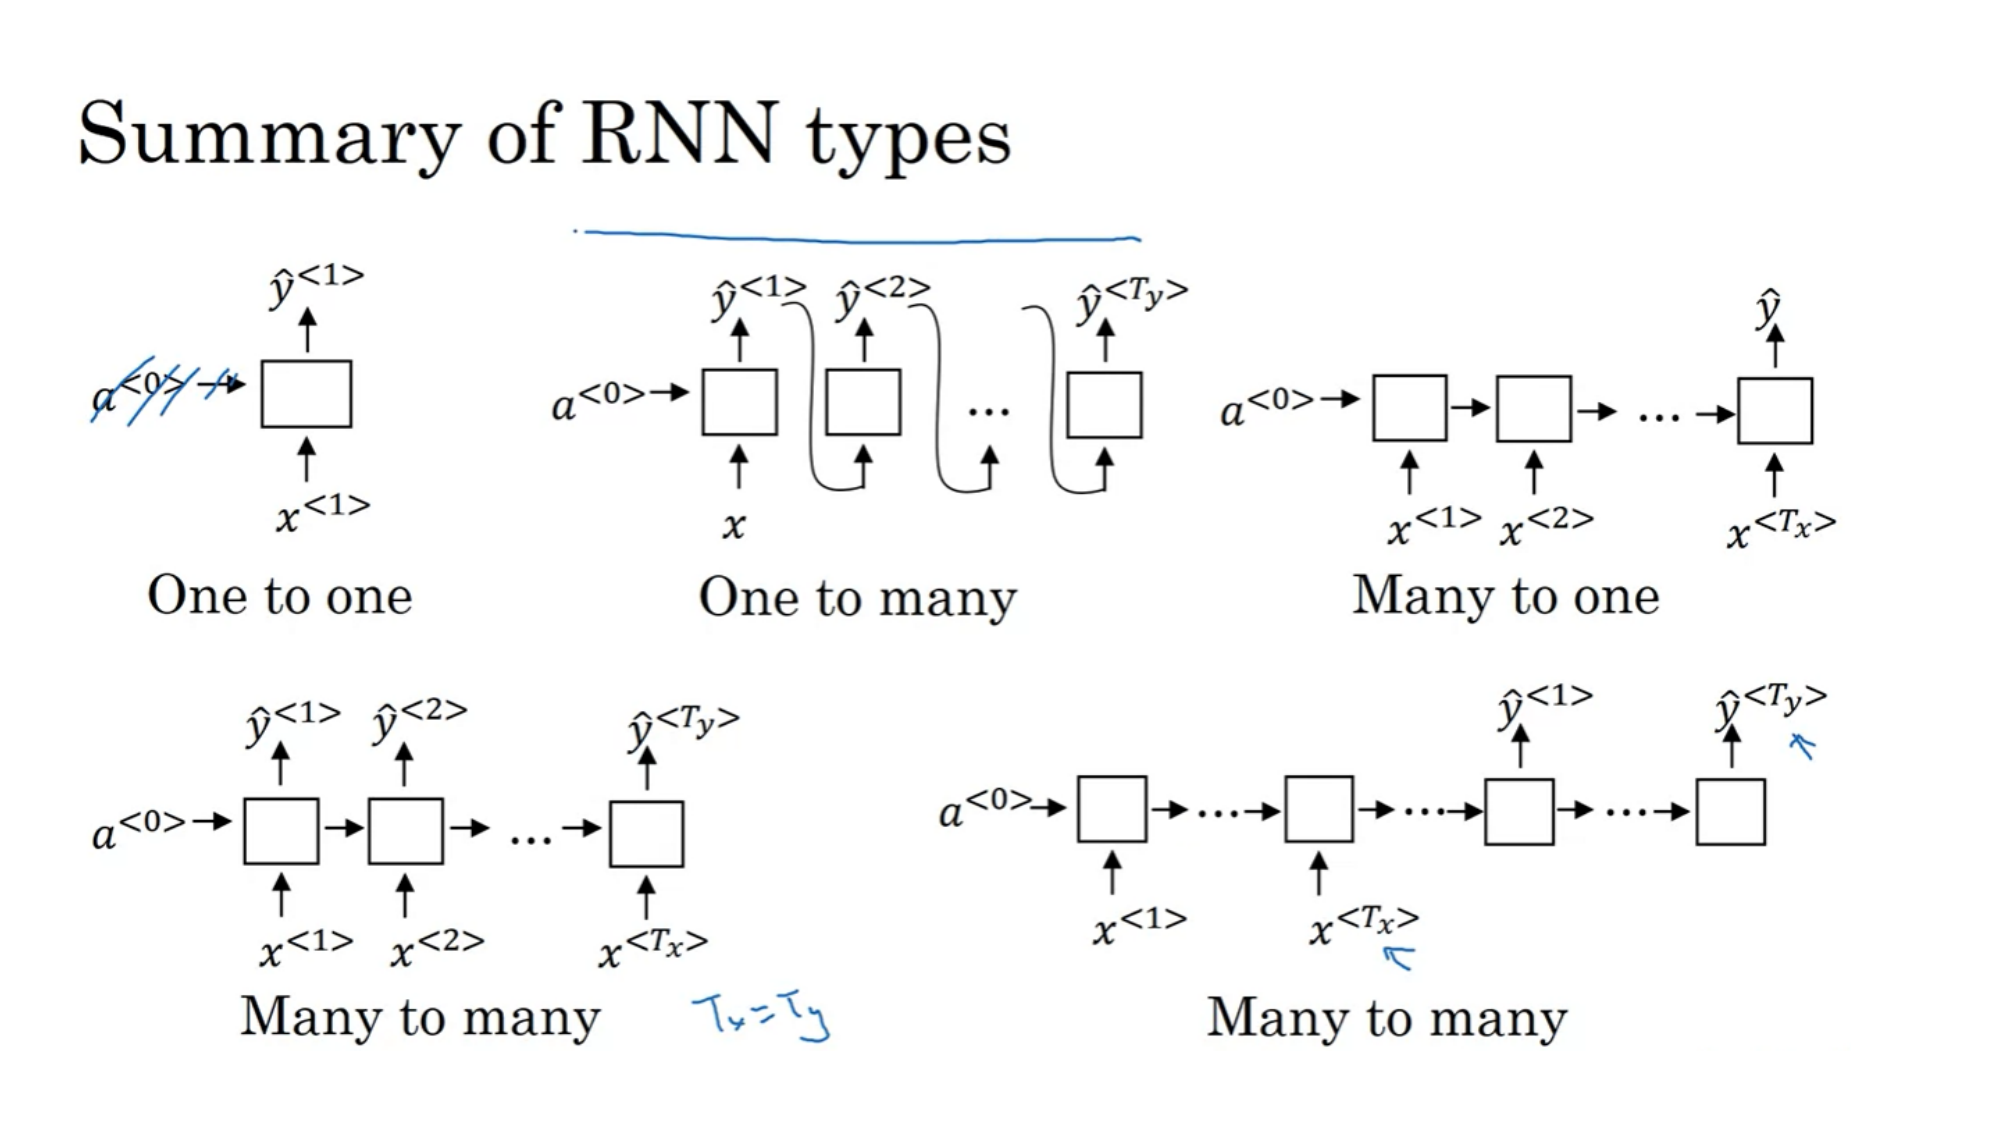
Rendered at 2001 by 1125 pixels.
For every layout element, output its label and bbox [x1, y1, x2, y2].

picture [55, 74, 1851, 1051]
